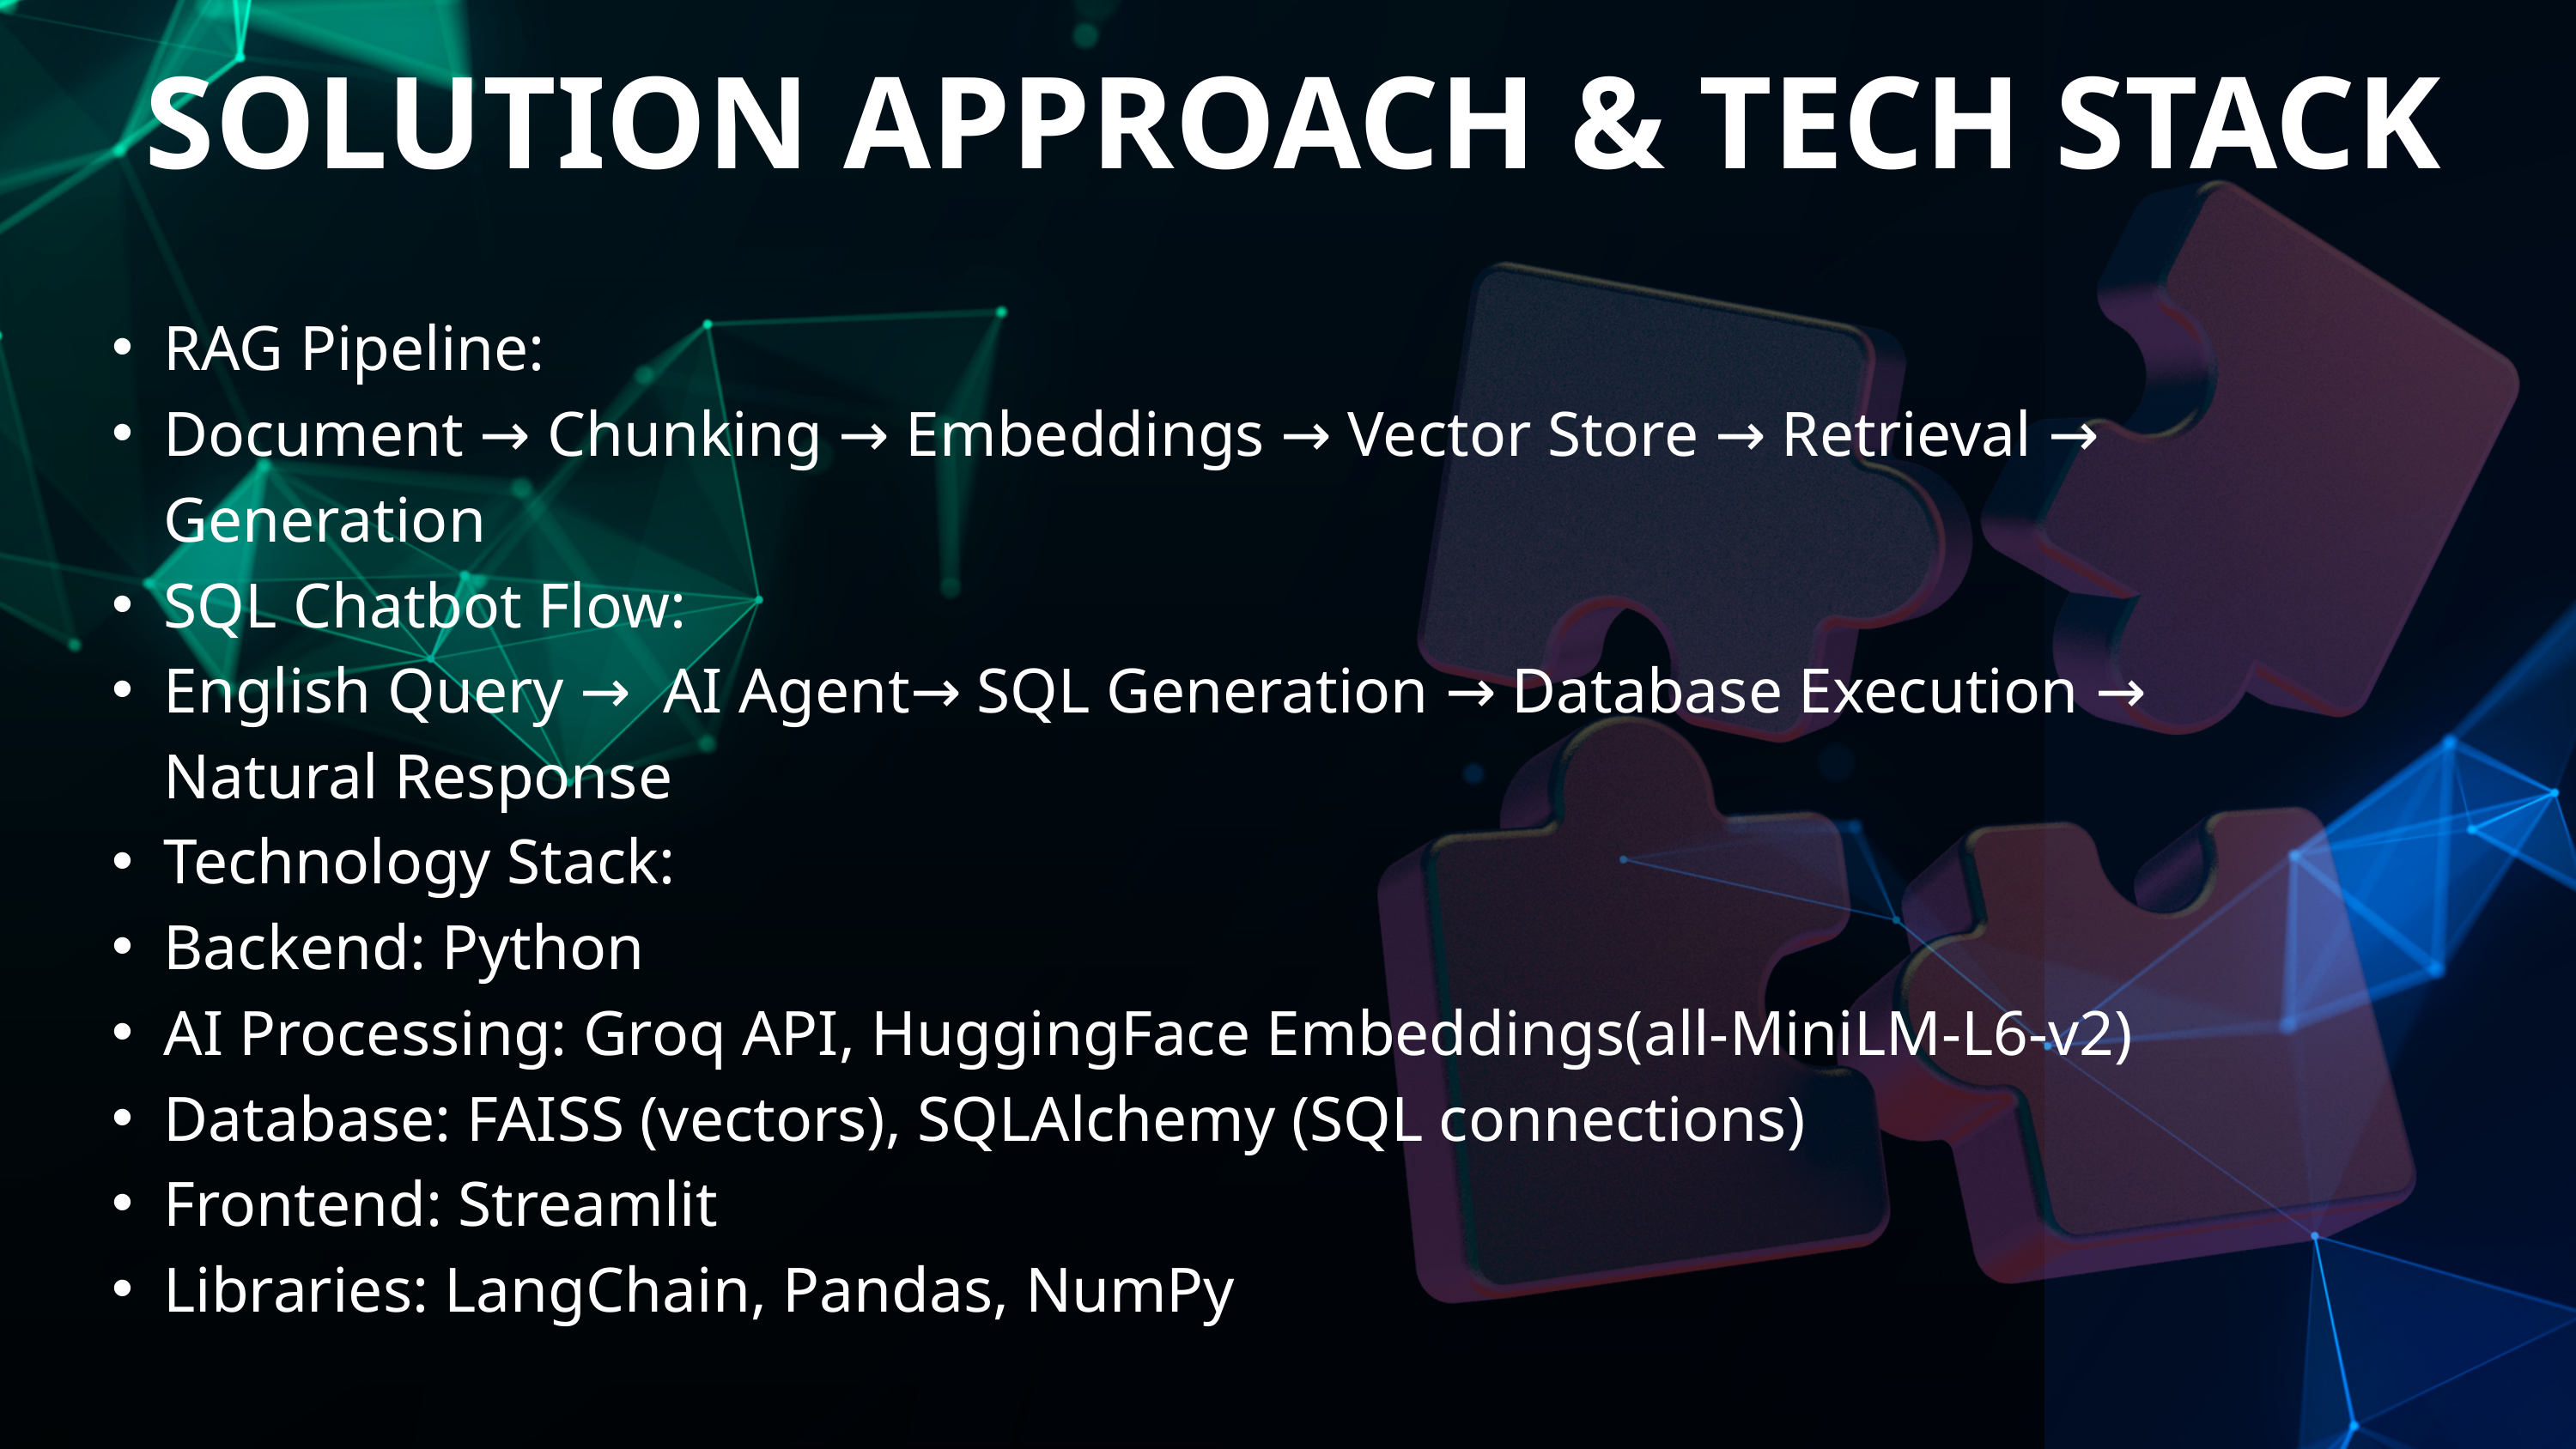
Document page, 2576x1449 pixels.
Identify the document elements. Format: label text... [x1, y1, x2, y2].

text_box [2044, 0, 2576, 1449]
text_box [1376, 179, 2521, 1304]
text_box RAG Pipeline: Document → Chunking → Embeddings → Vector Store → Retrieval → Generation SQL Chatbot Flow: English Query → AI Agent→ SQL Generation → Database Execution → Natural Response Technology Stack: Backend: Python AI Processing: Groq API, HuggingFace Embeddings(all-MiniLM-L6-v2) Database: FAISS (vectors), SQLAlchemy (SQL connections) Frontend: Streamlit Libraries: LangChain, Pandas, NumPy [59, 211, 2367, 1325]
text_box SOLUTION APPROACH & TECH STACK [144, 50, 2461, 195]
text_box [0, 0, 2044, 1449]
